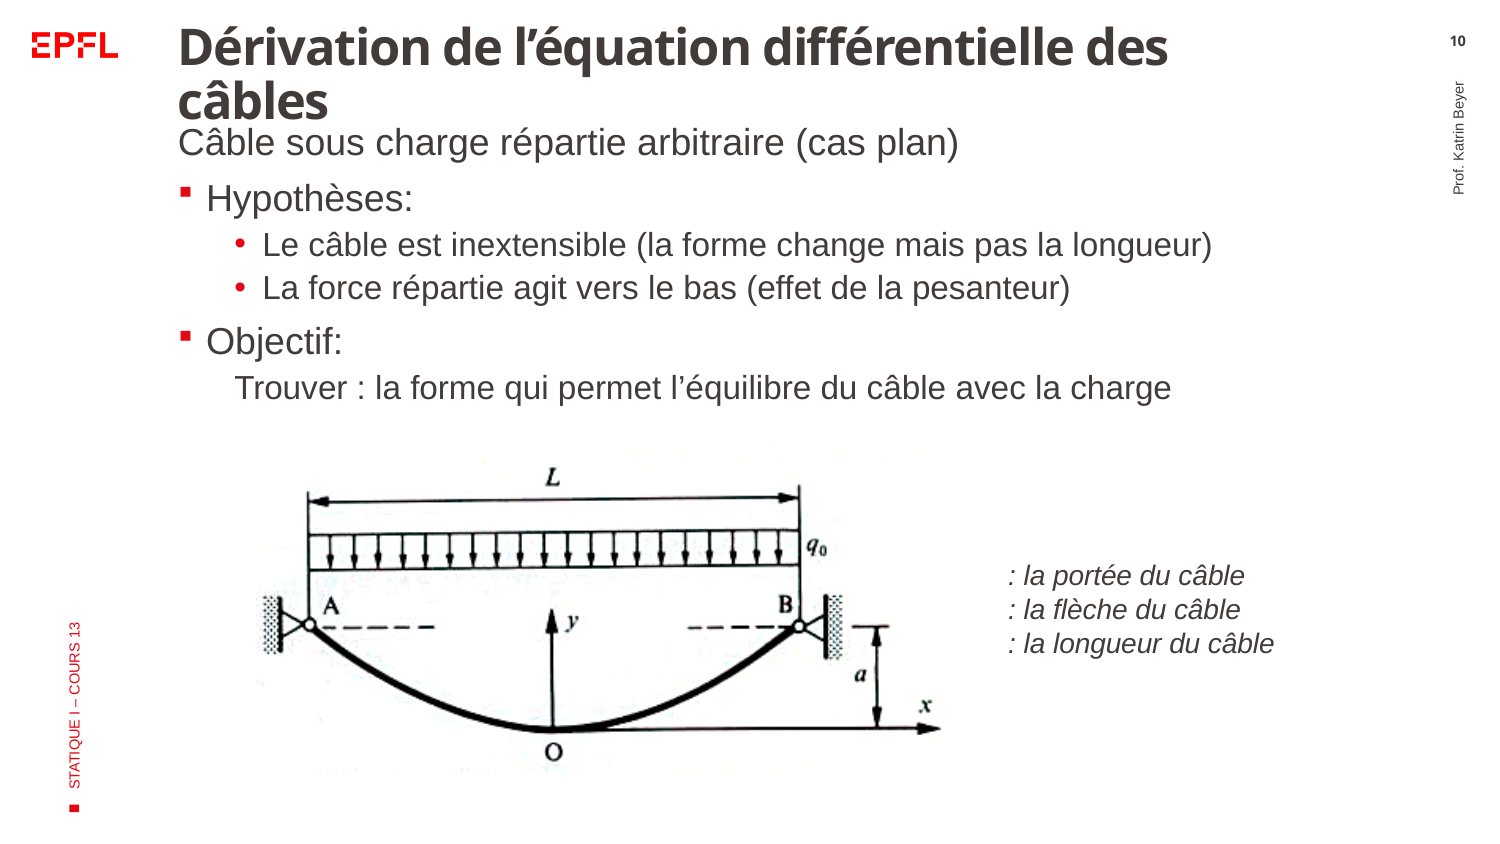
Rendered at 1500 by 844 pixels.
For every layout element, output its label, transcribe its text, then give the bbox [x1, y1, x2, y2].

slide_number STATIQUE I – COURS 13 [0, 256, 149, 805]
title Dérivation de l’équation différentielle des câbles [148, 21, 1300, 140]
picture [21, 21, 129, 69]
picture [252, 444, 961, 773]
slide_number 10 [1415, 32, 1500, 59]
footer Prof. Katrin Beyer [1415, 59, 1500, 641]
